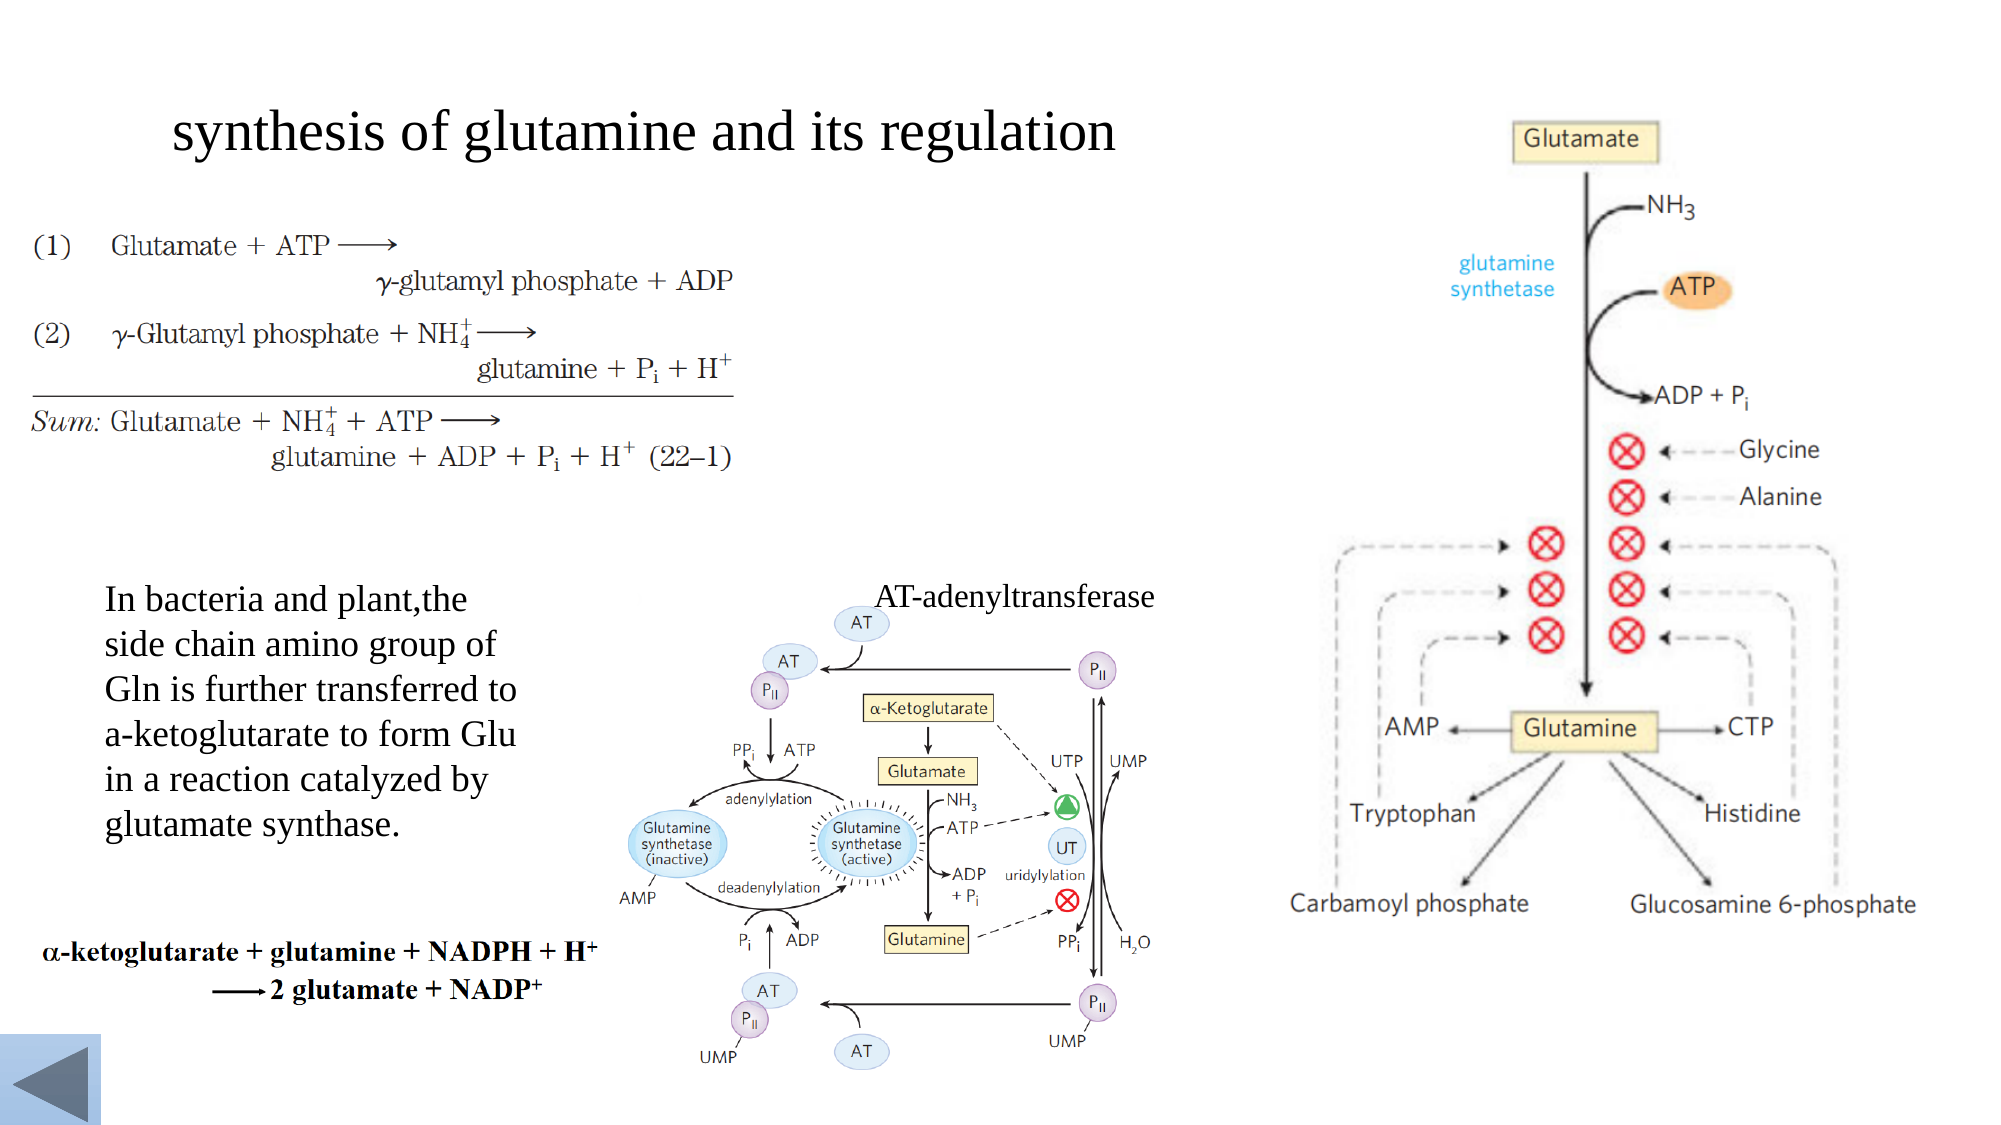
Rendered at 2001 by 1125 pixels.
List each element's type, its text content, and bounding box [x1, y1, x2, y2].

text_box In bacteria and plant,the side chain amino group of Gln is further transferred to a-ketoglutarate to form Glu in a reaction catalyzed by glutamate synthase. [89, 566, 551, 852]
picture [1211, 85, 1970, 933]
title synthesis of glutamine and its regulation [157, 23, 1174, 241]
text_box AT-adenyltransferase [859, 566, 1188, 622]
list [19, 224, 753, 482]
text_box [0, 1033, 102, 1125]
picture [19, 590, 1160, 1079]
